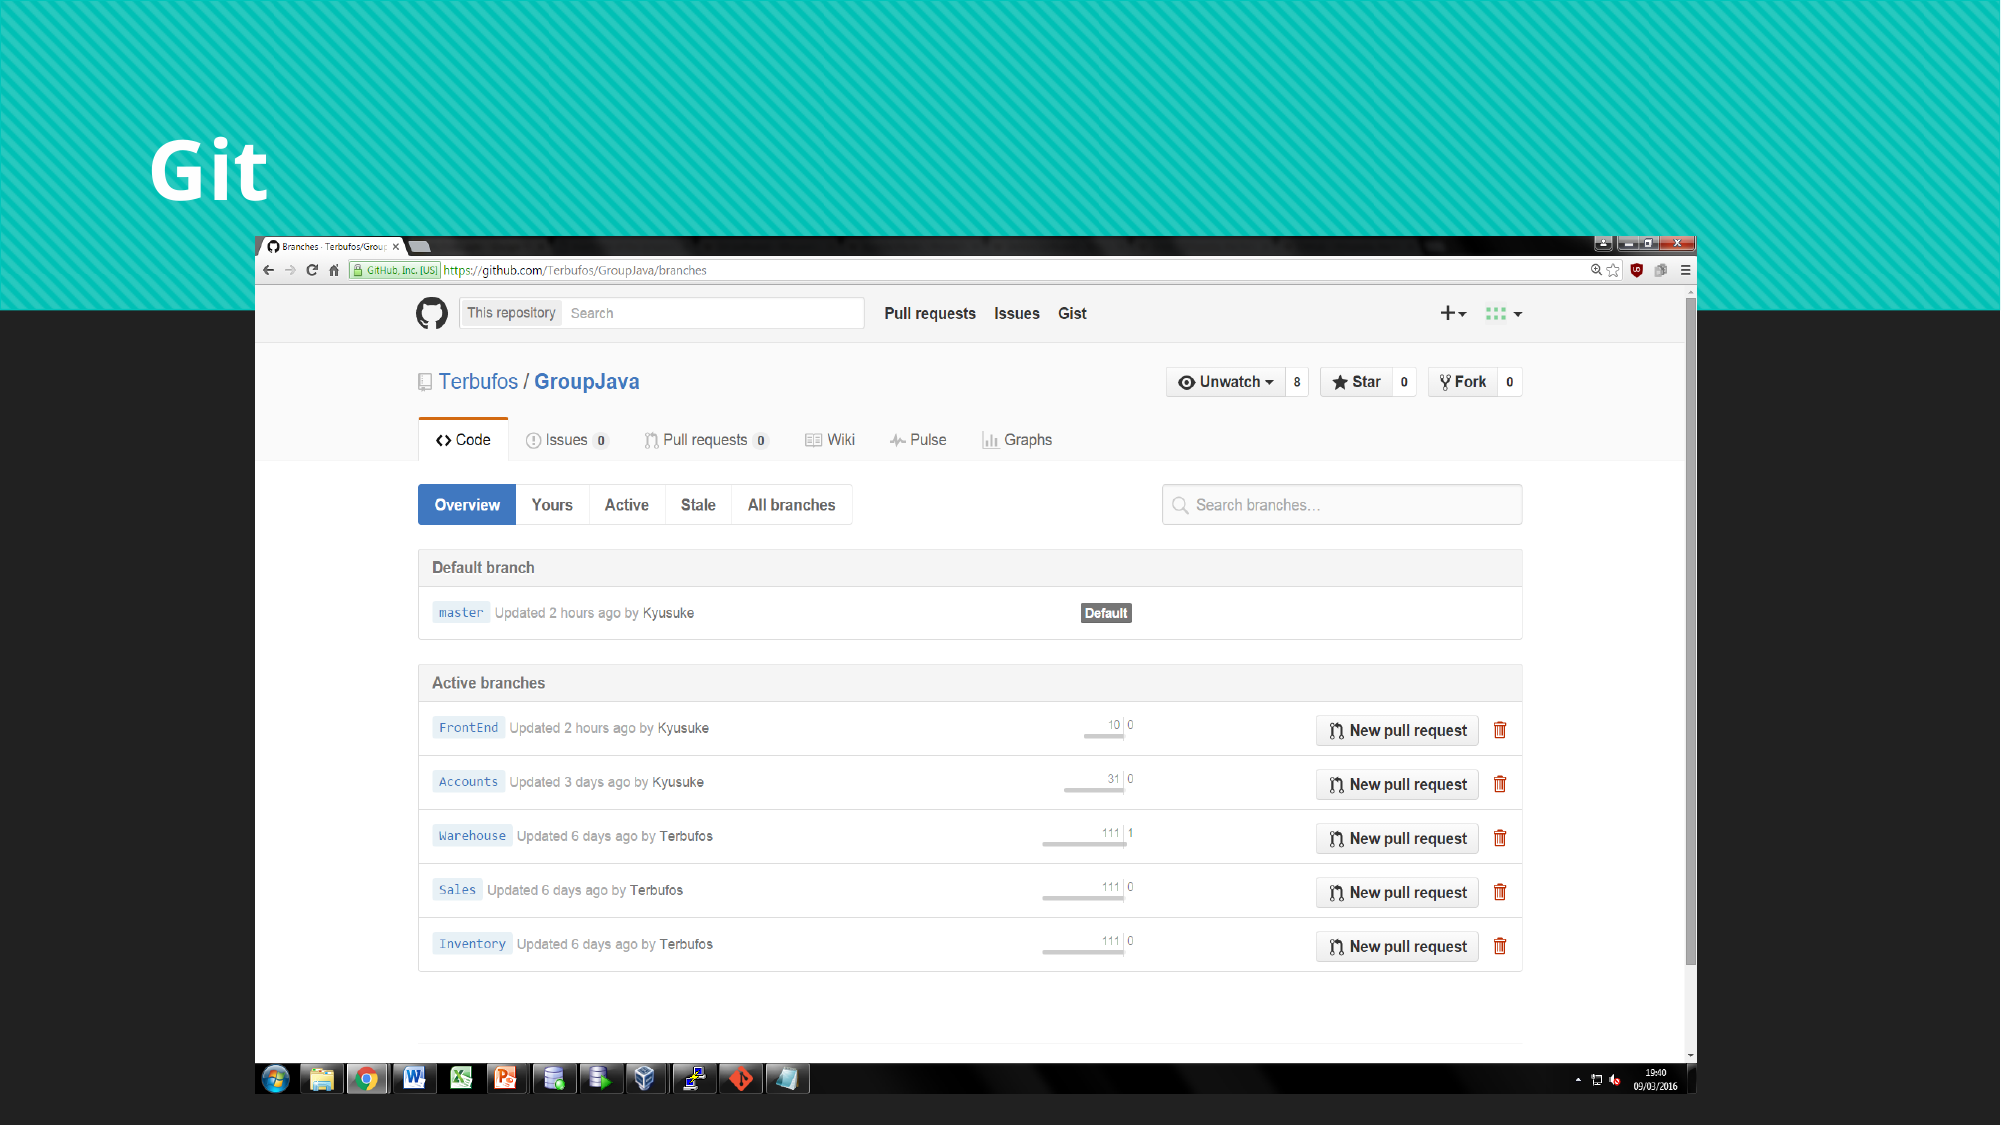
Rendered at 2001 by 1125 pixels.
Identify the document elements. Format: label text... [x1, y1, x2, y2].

picture [1, 1, 1999, 1095]
title Git [132, 73, 1868, 233]
